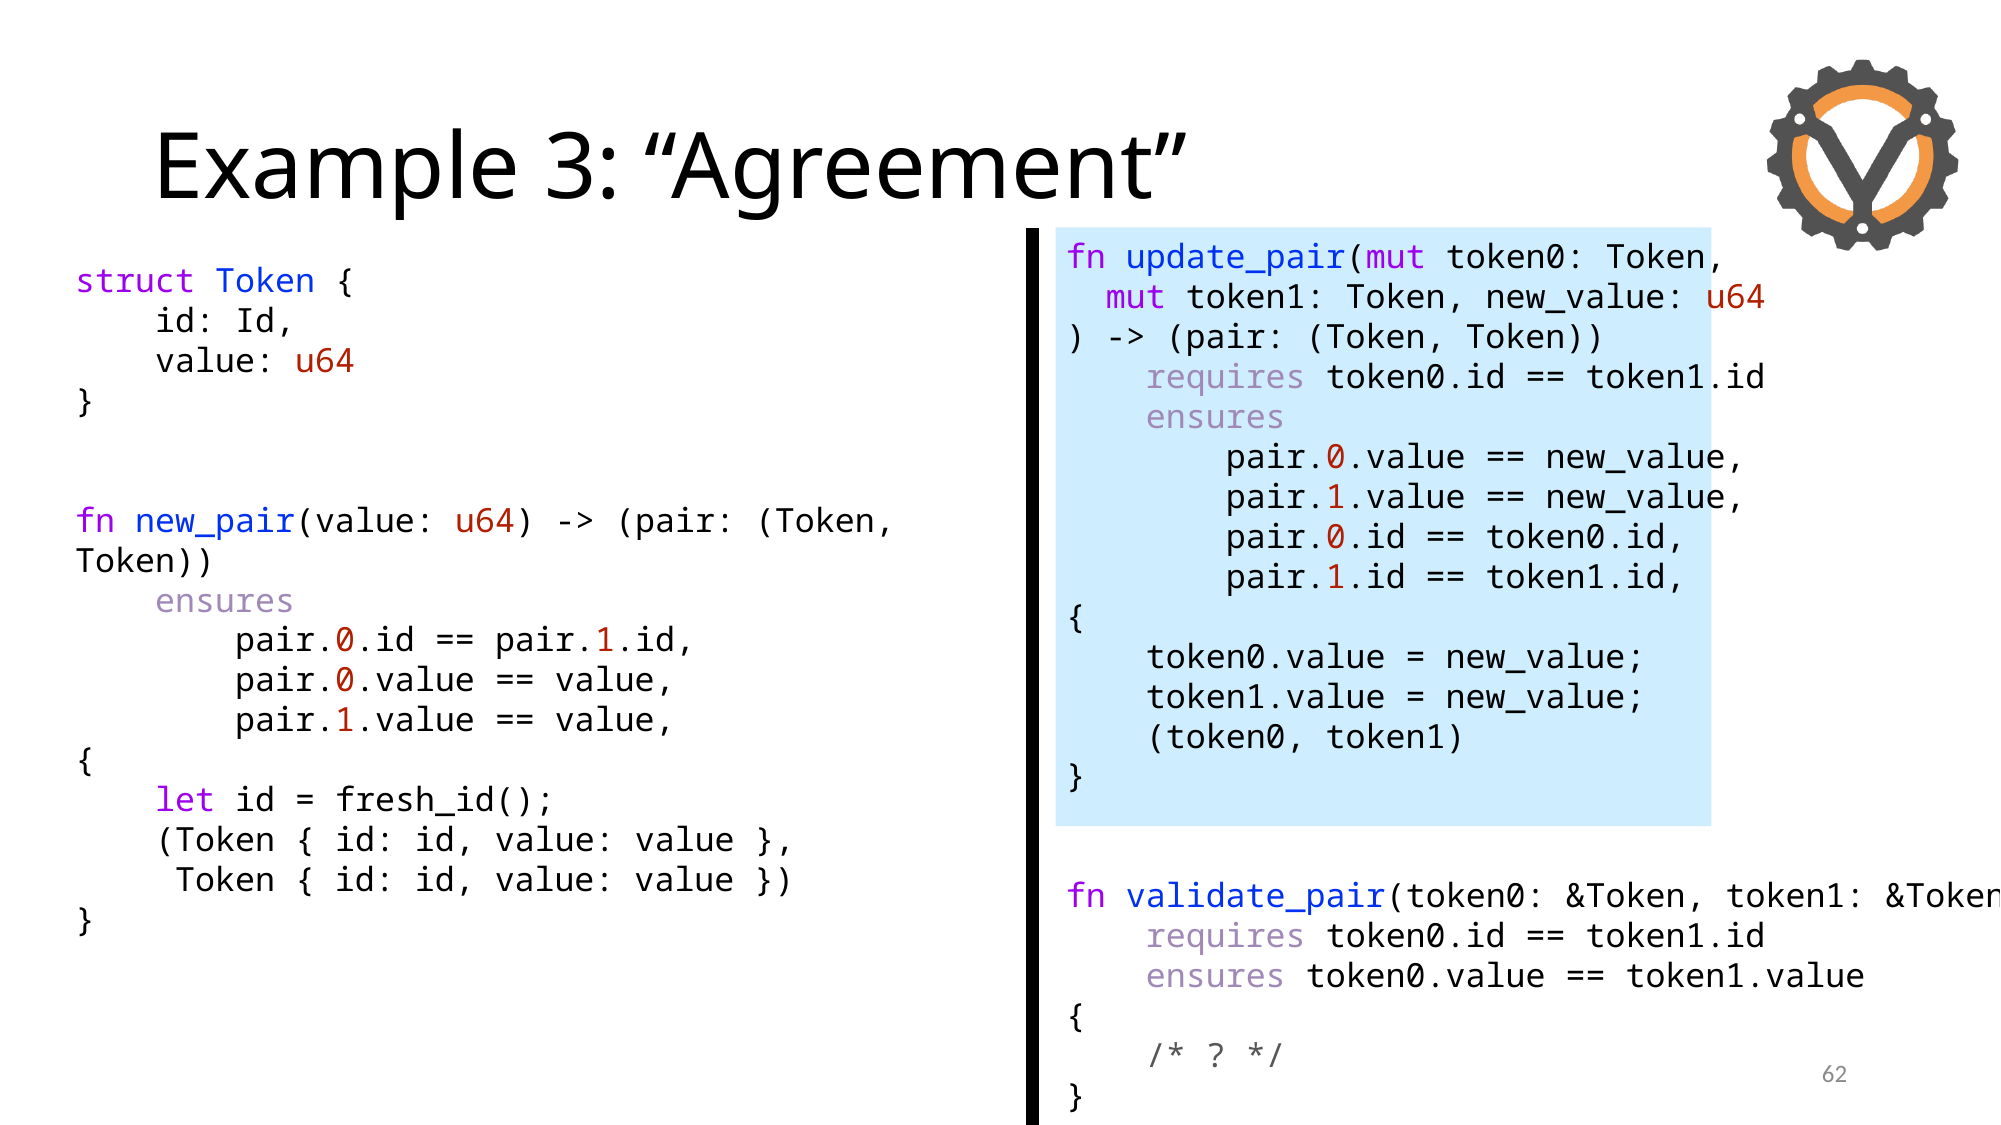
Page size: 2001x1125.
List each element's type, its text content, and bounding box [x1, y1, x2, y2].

text_box fn update_pair(mut token0: Token, mut token1: Token, new_value: u64 ) -> (pair: (Token, Token)) requires token0.id == token1.id ensures pair.0.value == new_value, pair.1.value == new_value, pair.0.id == token0.id, pair.1.id == token1.id, { token0.value = new_value; token1.value = new_value; (token0, token1) } fn validate_pair(token0: &Token, token1: &Token) requires token0.id == token1.id ensures token0.value == token1.value { /* ? */ } [1051, 228, 2000, 1122]
picture [1766, 59, 1959, 228]
text_box struct Token { id: Id, value: u64 } fn new_pair(value: u64) -> (pair: (Token, Token)) ensures pair.0.id == pair.1.id, pair.0.value == value, pair.1.value == value, { let id = fresh_id(); (Token { id: id, value: value }, Token { id: id, value: value }) } [60, 251, 1000, 946]
title Example 3: “Agreement” [137, 59, 1751, 278]
